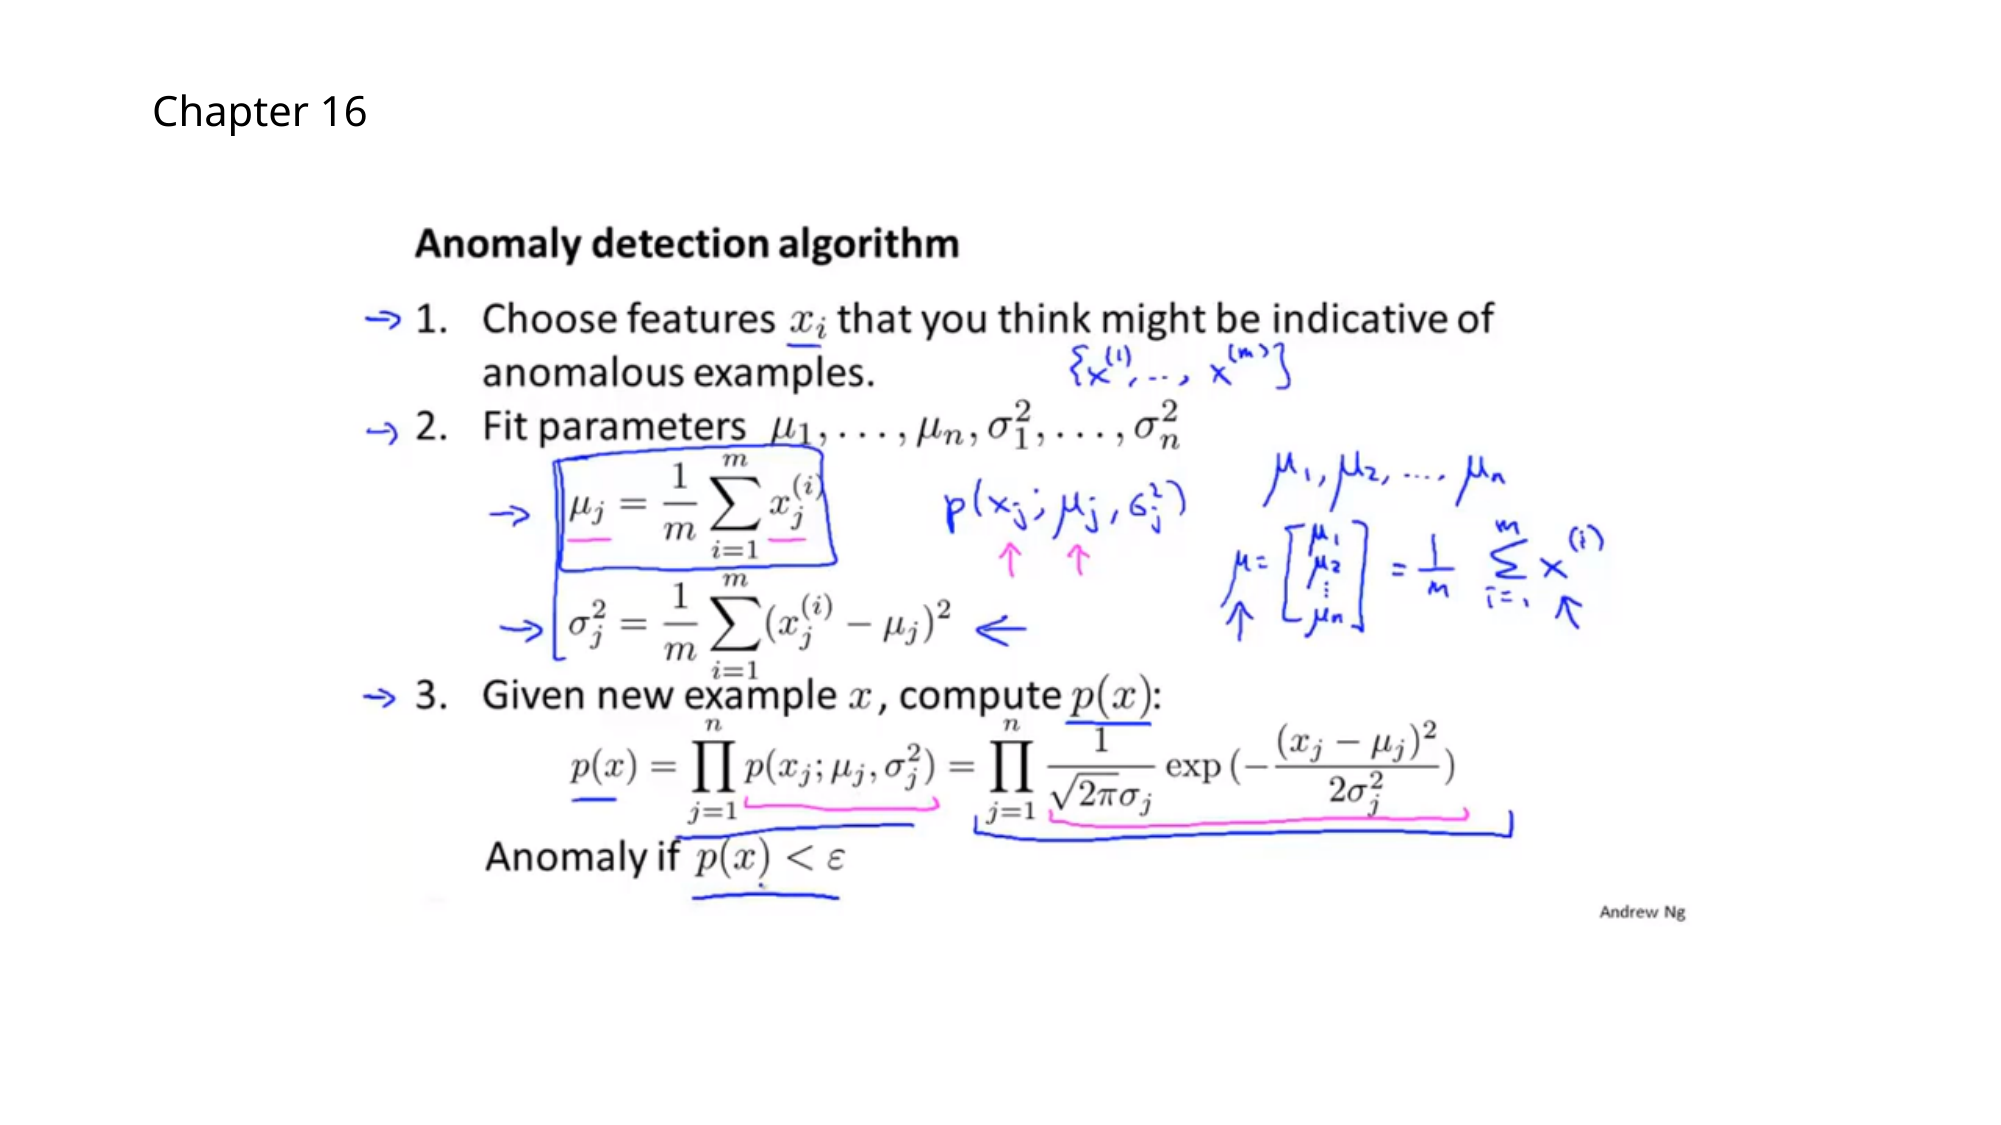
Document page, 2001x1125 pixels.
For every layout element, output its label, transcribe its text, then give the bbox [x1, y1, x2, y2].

text_box Chapter 16 [137, 77, 1926, 943]
picture [348, 198, 1715, 933]
